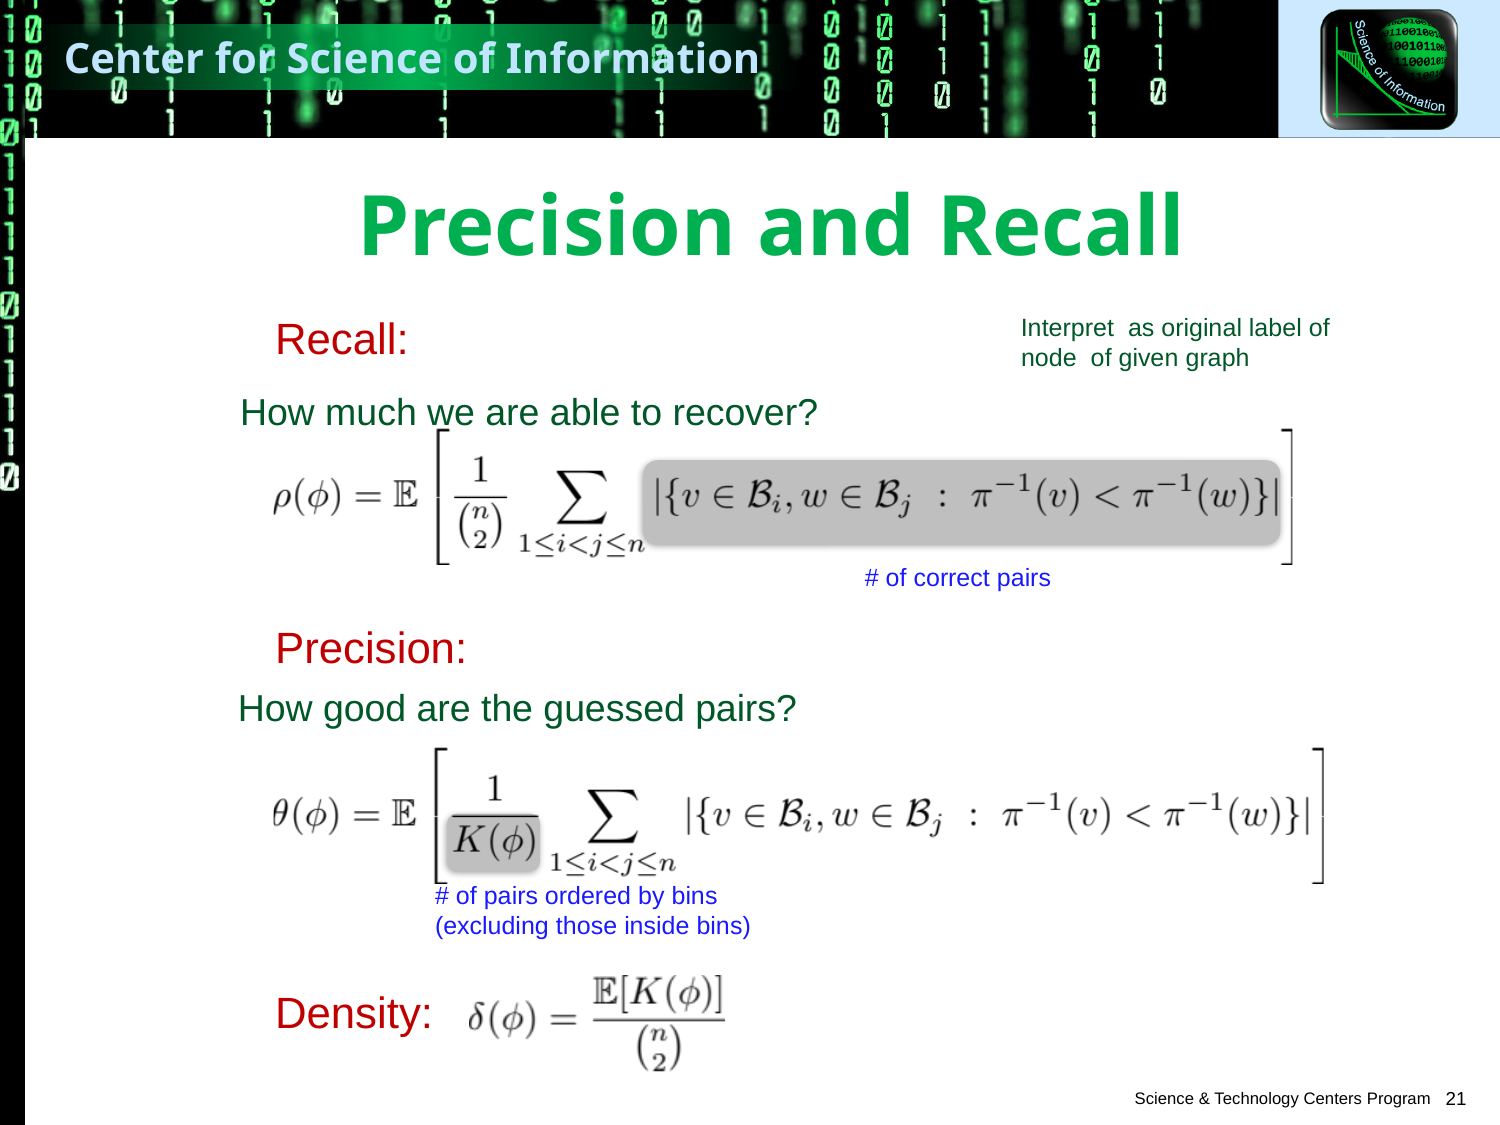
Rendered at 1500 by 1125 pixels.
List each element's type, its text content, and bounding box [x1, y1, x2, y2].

text_box # of correct pairs [849, 574, 1116, 607]
text_box Density: [260, 967, 494, 1055]
text_box Recall: [260, 293, 447, 380]
picture [273, 746, 1324, 884]
slide_number 21 [1381, 1068, 1482, 1125]
picture [0, 0, 1218, 824]
text_box How much we are able to recover? [225, 380, 918, 441]
picture [1320, 9, 1458, 130]
text_box How good are the guessed pairs? [223, 676, 897, 737]
text_box Precision: [260, 602, 494, 676]
picture [468, 975, 726, 1072]
picture [273, 428, 1293, 565]
text_box # of pairs ordered by bins (excluding those inside bins) [420, 893, 775, 938]
text_box Precision and Recall [139, 150, 1404, 294]
